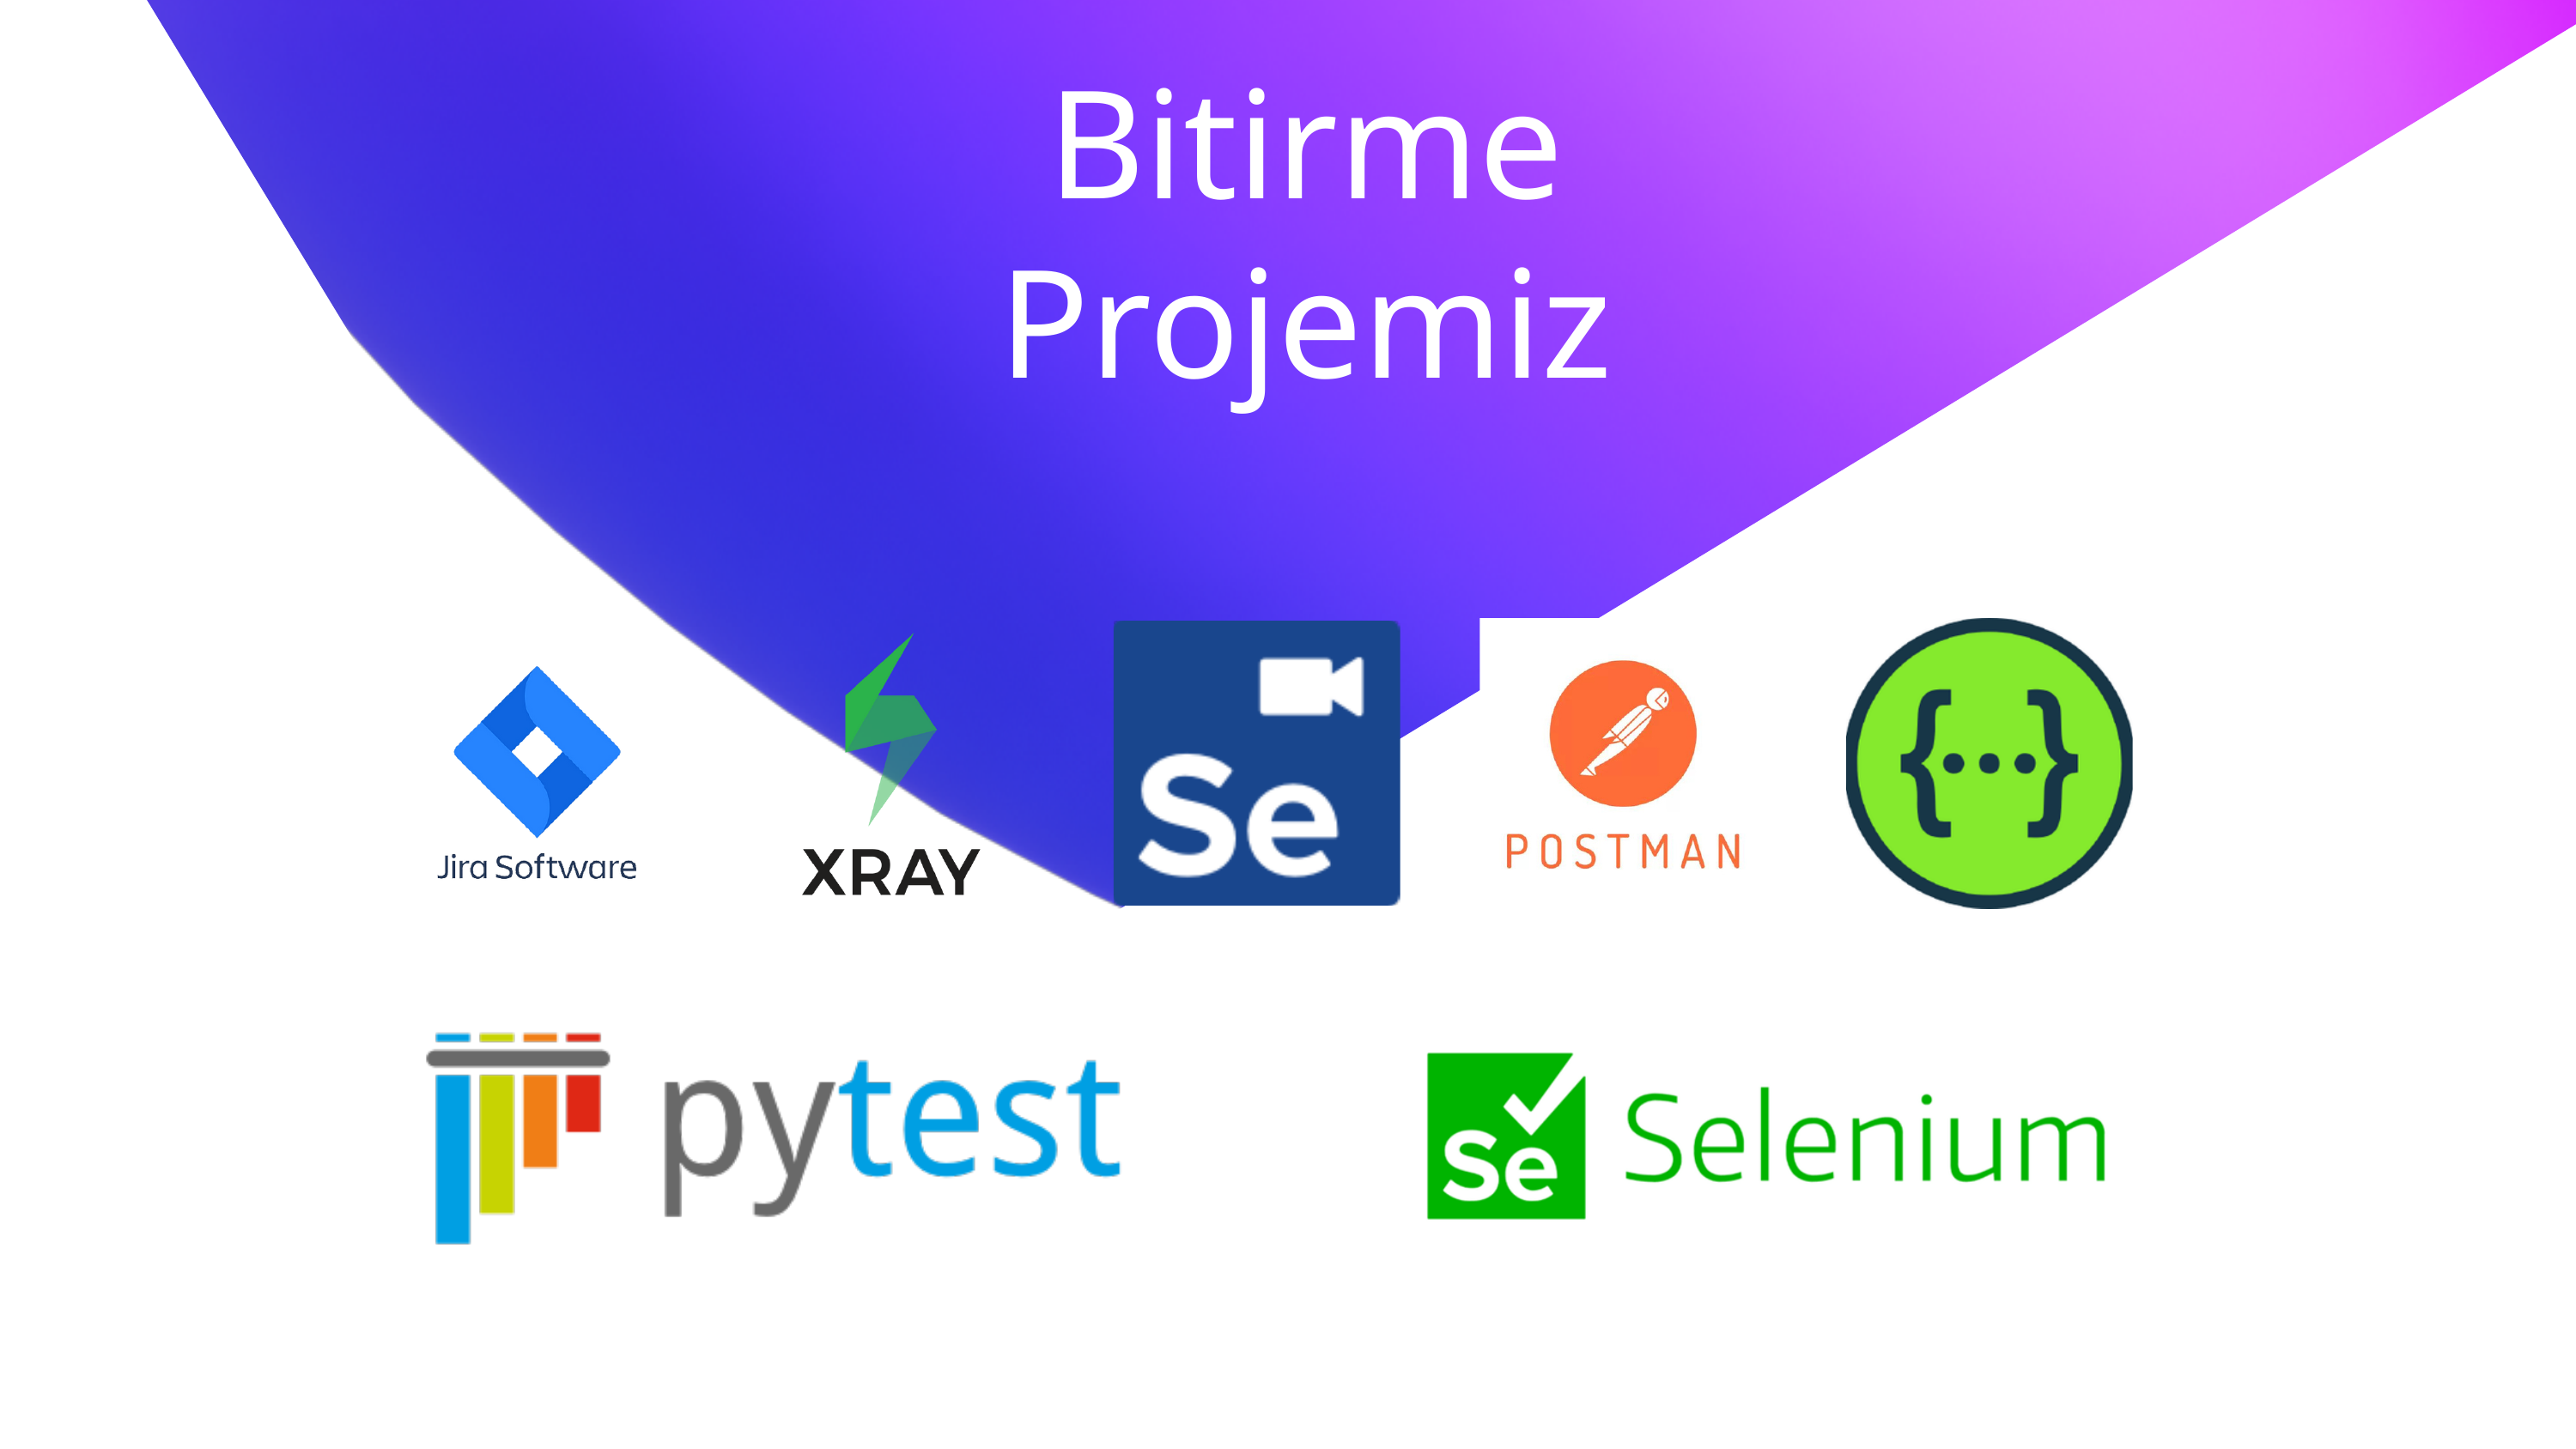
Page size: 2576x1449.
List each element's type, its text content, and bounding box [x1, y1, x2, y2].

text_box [747, 617, 1035, 909]
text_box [1845, 617, 2133, 909]
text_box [380, 617, 692, 927]
text_box Bitirme Projemiz [870, 48, 1742, 409]
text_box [1479, 617, 1767, 909]
text_box [147, 0, 2576, 1015]
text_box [408, 1016, 1142, 1255]
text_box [1113, 621, 1400, 906]
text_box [1400, 1016, 2133, 1255]
